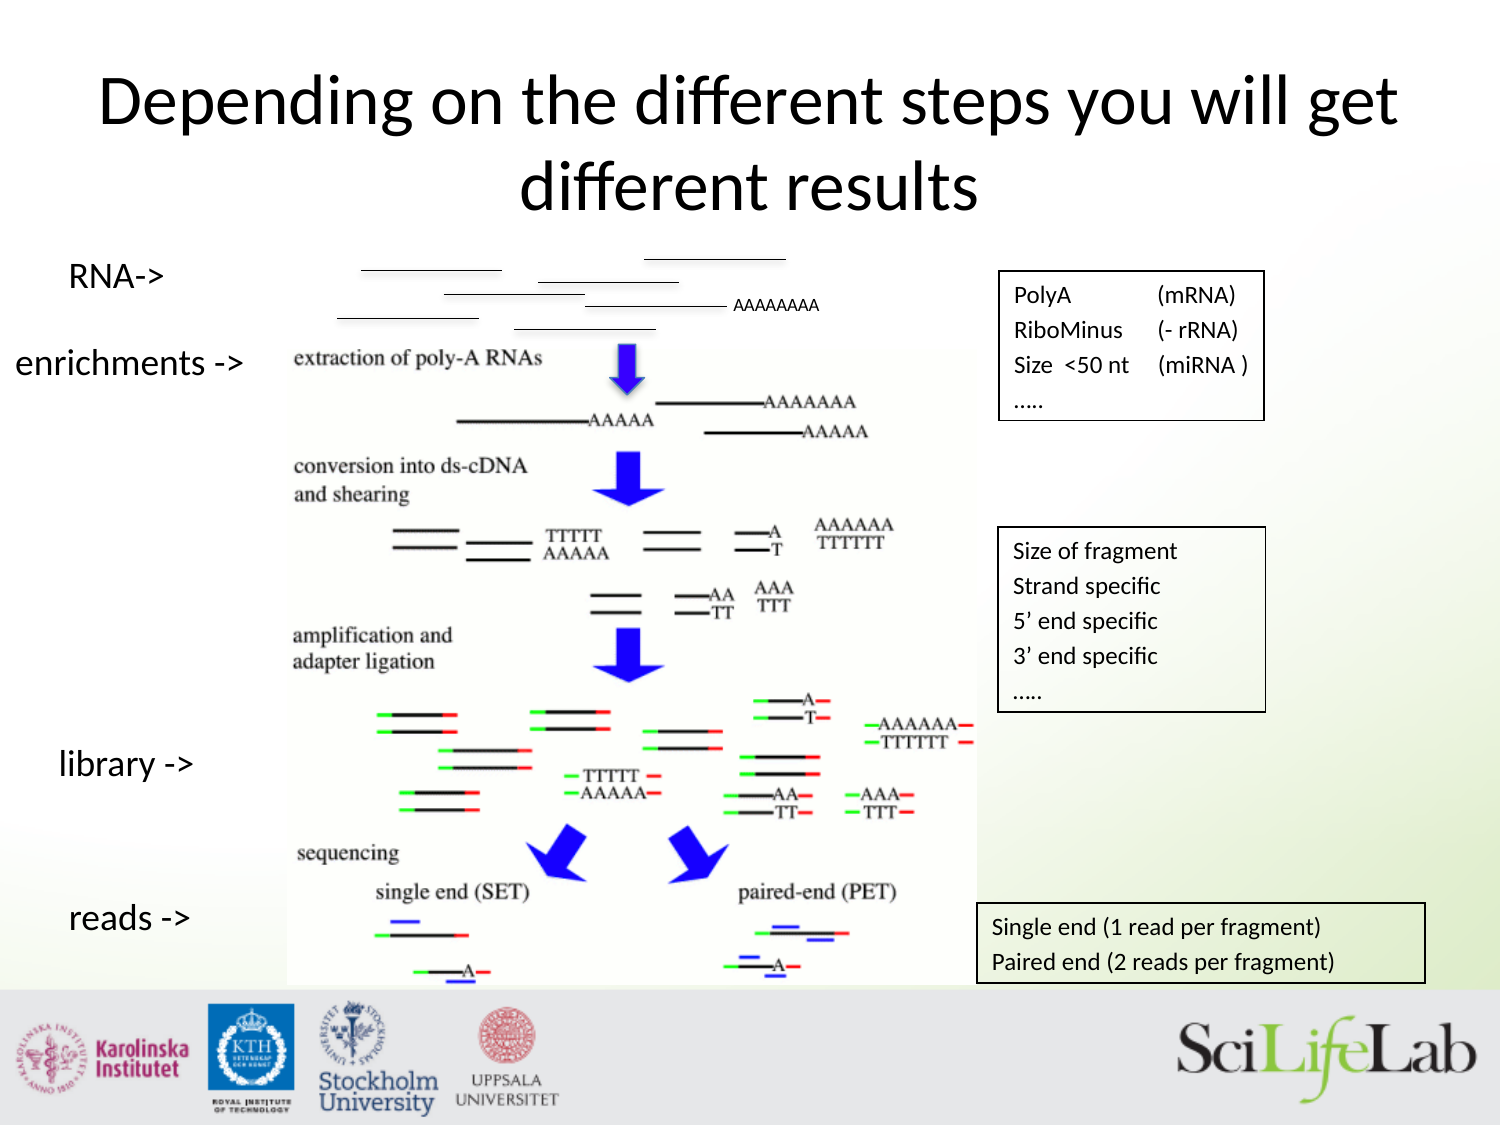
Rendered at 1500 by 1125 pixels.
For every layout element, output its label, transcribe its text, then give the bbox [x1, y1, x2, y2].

text_box Single end (1 read per fragment) Paired end (2 reads per fragment) [982, 903, 1425, 984]
text_box [617, 343, 637, 348]
picture [287, 349, 978, 986]
text_box PolyA (mRNA) RiboMinus (- rRNA) Size <50 nt (miRNA ) ….. [999, 270, 1265, 421]
text_box reads -> [53, 885, 207, 946]
title Depending on the different steps you will get different results [75, 45, 1425, 233]
list enrichments -> [0, 329, 263, 983]
text_box RNA-> [53, 243, 181, 304]
text_box Size of fragment Strand specific 5’ end specific 3’ end specific ….. [998, 527, 1266, 712]
text_box AAAAAAAA [718, 285, 835, 323]
text_box library -> [43, 731, 210, 792]
